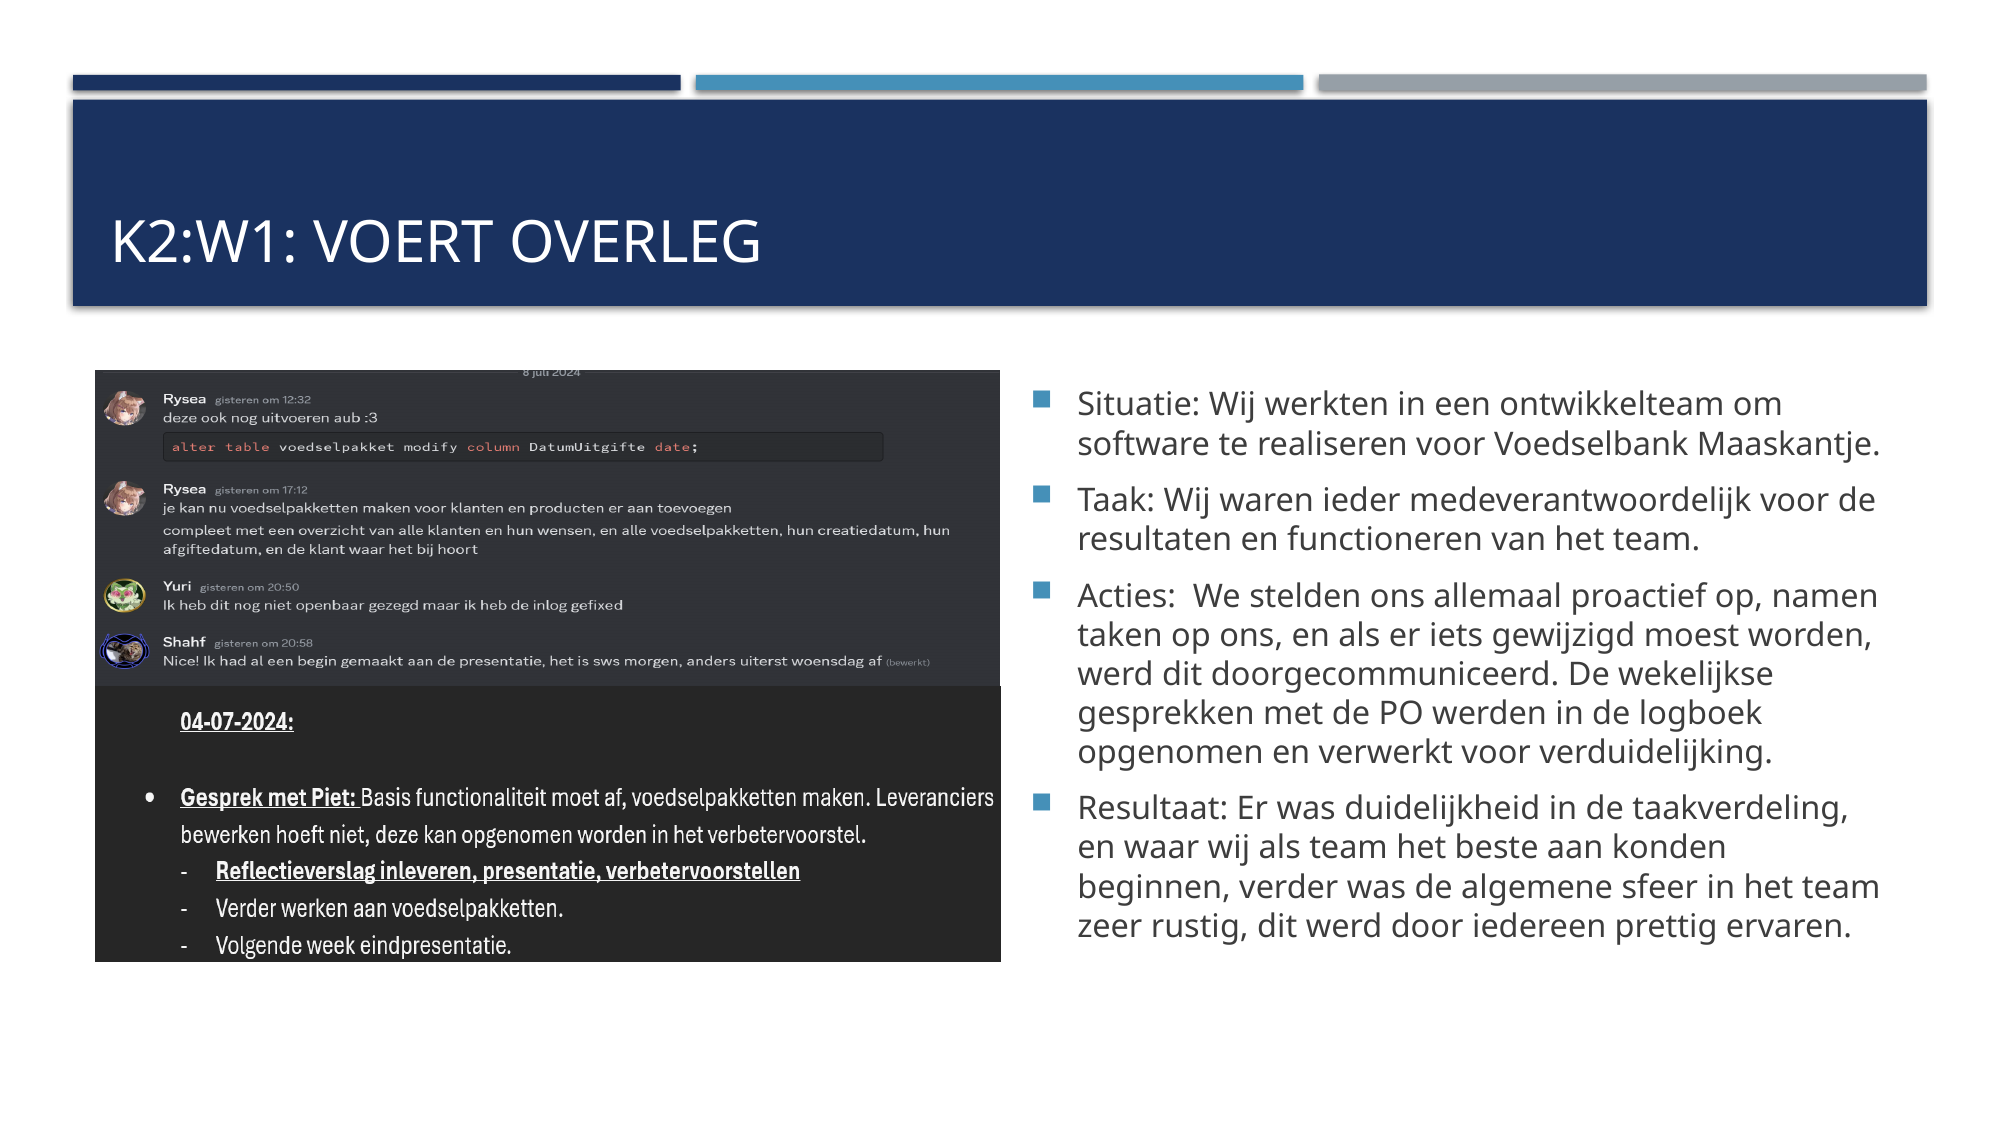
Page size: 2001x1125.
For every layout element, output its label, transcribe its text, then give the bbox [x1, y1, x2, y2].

picture [94, 686, 1002, 962]
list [94, 369, 1001, 685]
list Situatie: Wij werkten in een ontwikkelteam om software te realiseren voor Voedselbank Maaskantje. Taak: Wij waren ieder medeverantwoordelijk voor de resultaten en functioneren van het team. Acties: We stelden ons allemaal proactief op, namen taken op ons, en als er iets gewijzigd moest worden, werd dit doorgecommuniceerd. De wekelijkse gesprekken met de PO werden in de logboek opgenomen en verwerkt voor verduidelijking. Resultaat: Er was duidelijkheid in de taakverdeling, en waar wij als team het beste aan konden beginnen, verder was de algemene sfeer in het team zeer rustig, dit werd door iedereen prettig ervaren. [1015, 365, 1905, 962]
title K2:W1: Voert overleg [95, 119, 1905, 282]
